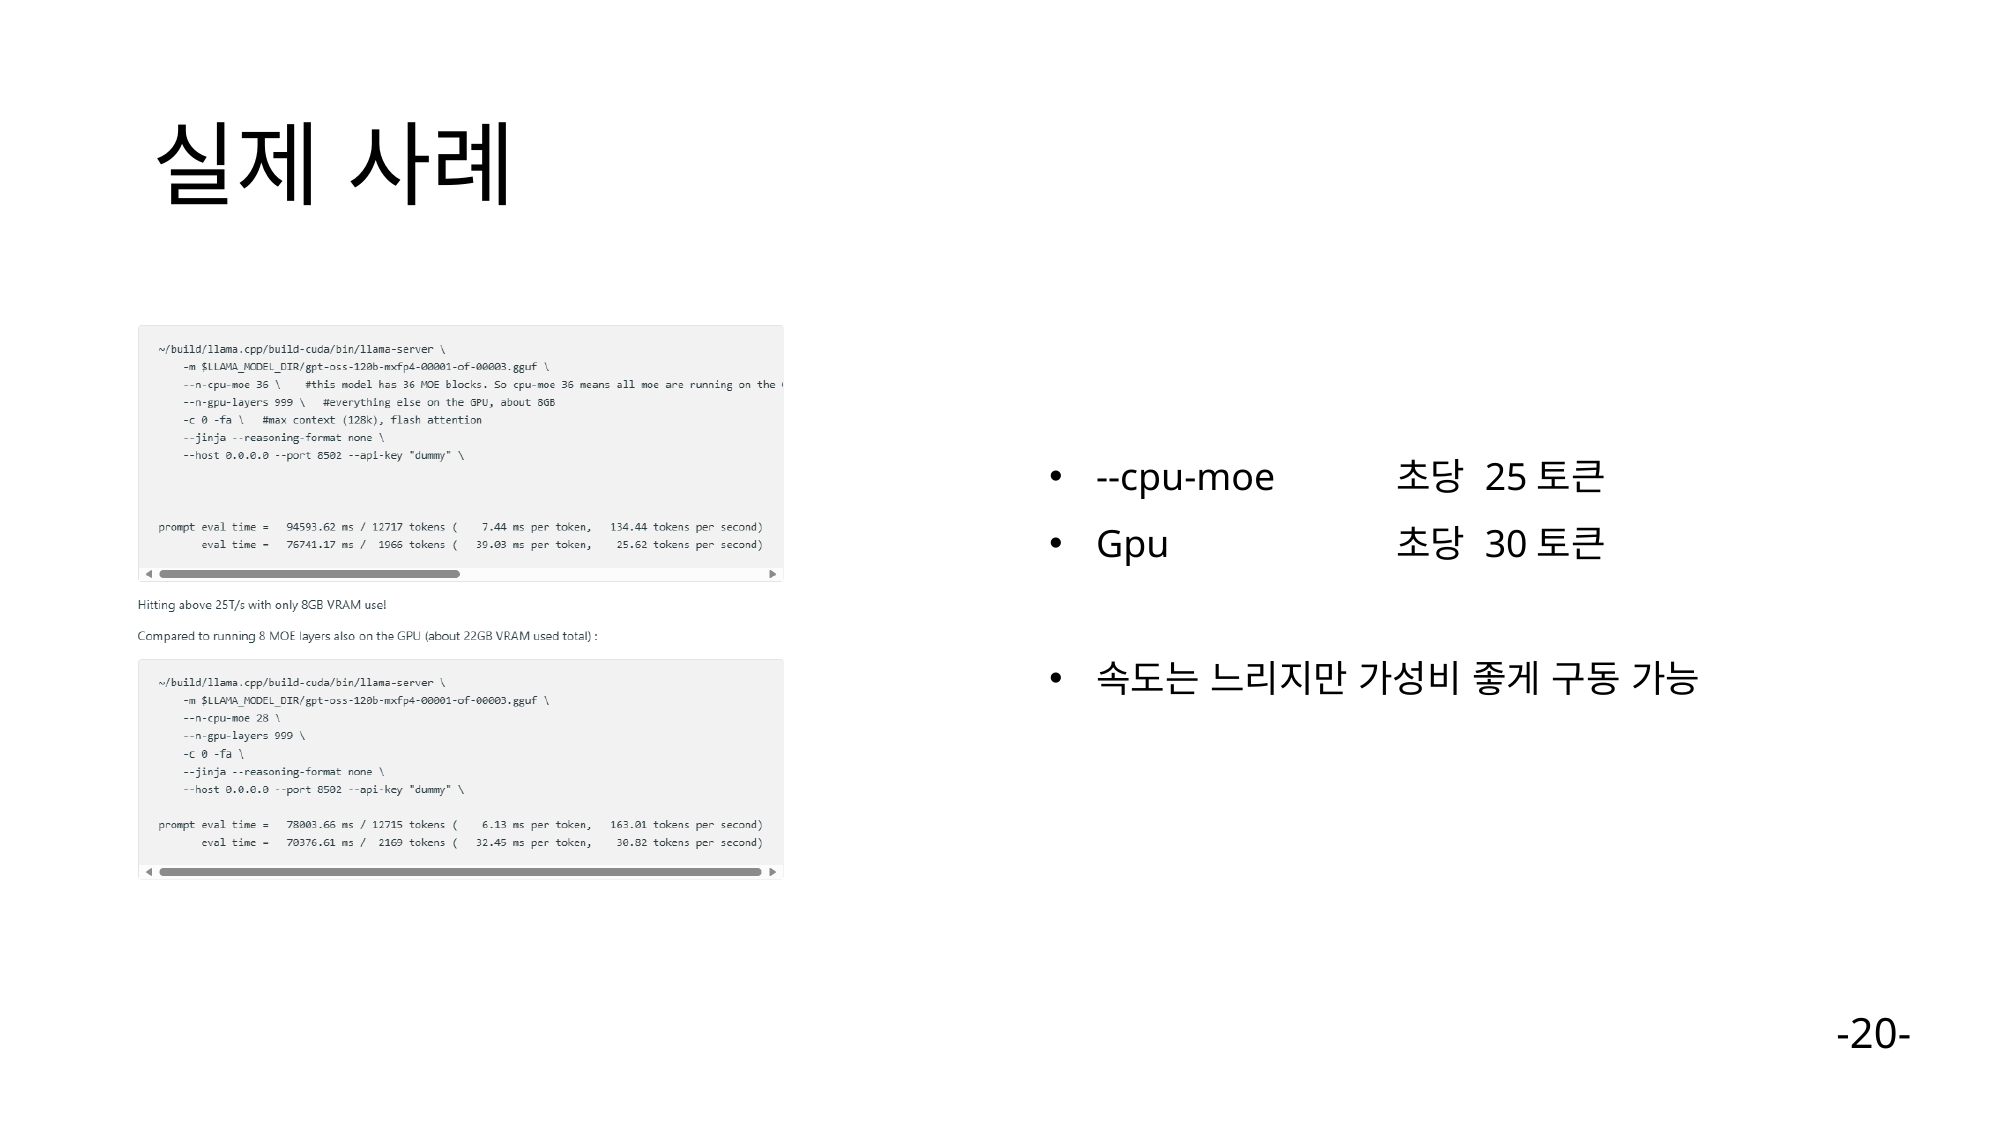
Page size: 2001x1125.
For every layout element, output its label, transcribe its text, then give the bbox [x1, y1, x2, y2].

picture [136, 624, 784, 881]
text_box --cpu-moe 초당 25토큰 Gpu 초당 30토큰 속도는 느리지만 가성비 좋게 구동 가능 [1034, 422, 1716, 708]
picture [136, 324, 784, 614]
text_box -20- [1821, 999, 1927, 1065]
title 실제 사례 [137, 59, 1863, 278]
